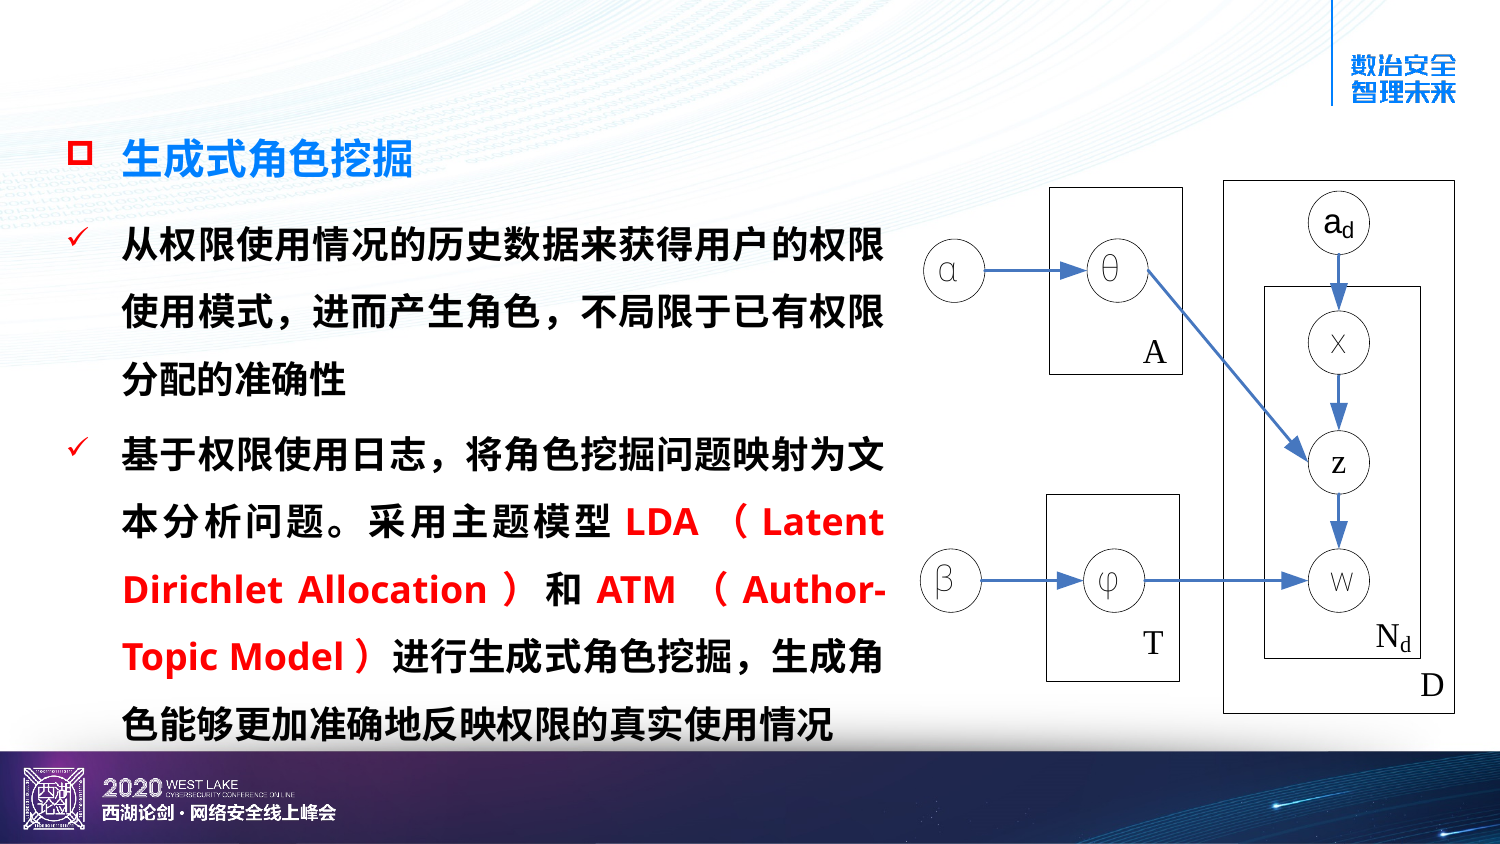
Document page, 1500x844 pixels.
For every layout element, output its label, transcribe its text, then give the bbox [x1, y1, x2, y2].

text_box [314, 171, 1463, 717]
text_box 从权限使用情况的历史数据来获得用户的权限使用模式，进而产生角色，不局限于已有权限分配的准确性 基于权限使用日志，将角色挖掘问题映射为文本分析问题。采用主题模型LDA（Latent Dirichlet Allocation）和ATM（Author-Topic Model）进行生成式角色挖掘，生成角色能够更加准确地反映权限的真实使用情况 [50, 190, 900, 754]
text_box 生成式角色挖掘 [50, 100, 1452, 190]
picture [0, 0, 1500, 844]
